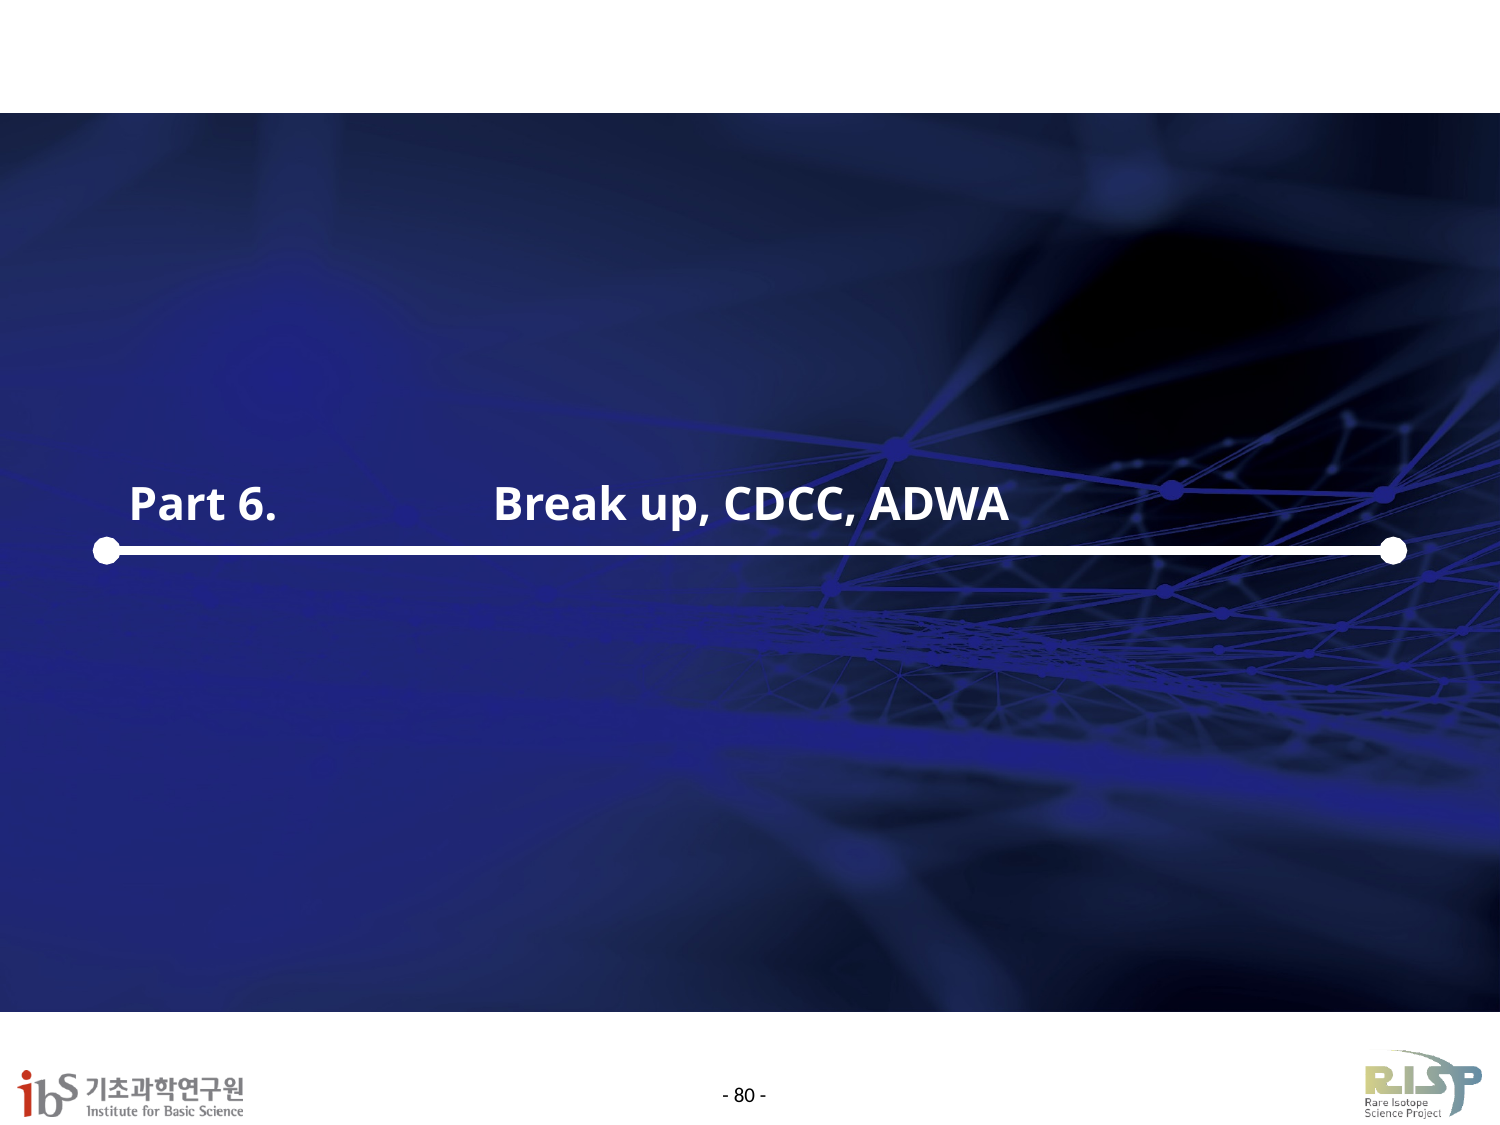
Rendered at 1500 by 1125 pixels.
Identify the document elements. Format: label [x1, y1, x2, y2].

picture [1364, 1049, 1482, 1119]
picture [17, 1070, 243, 1117]
picture [0, 113, 1500, 1012]
